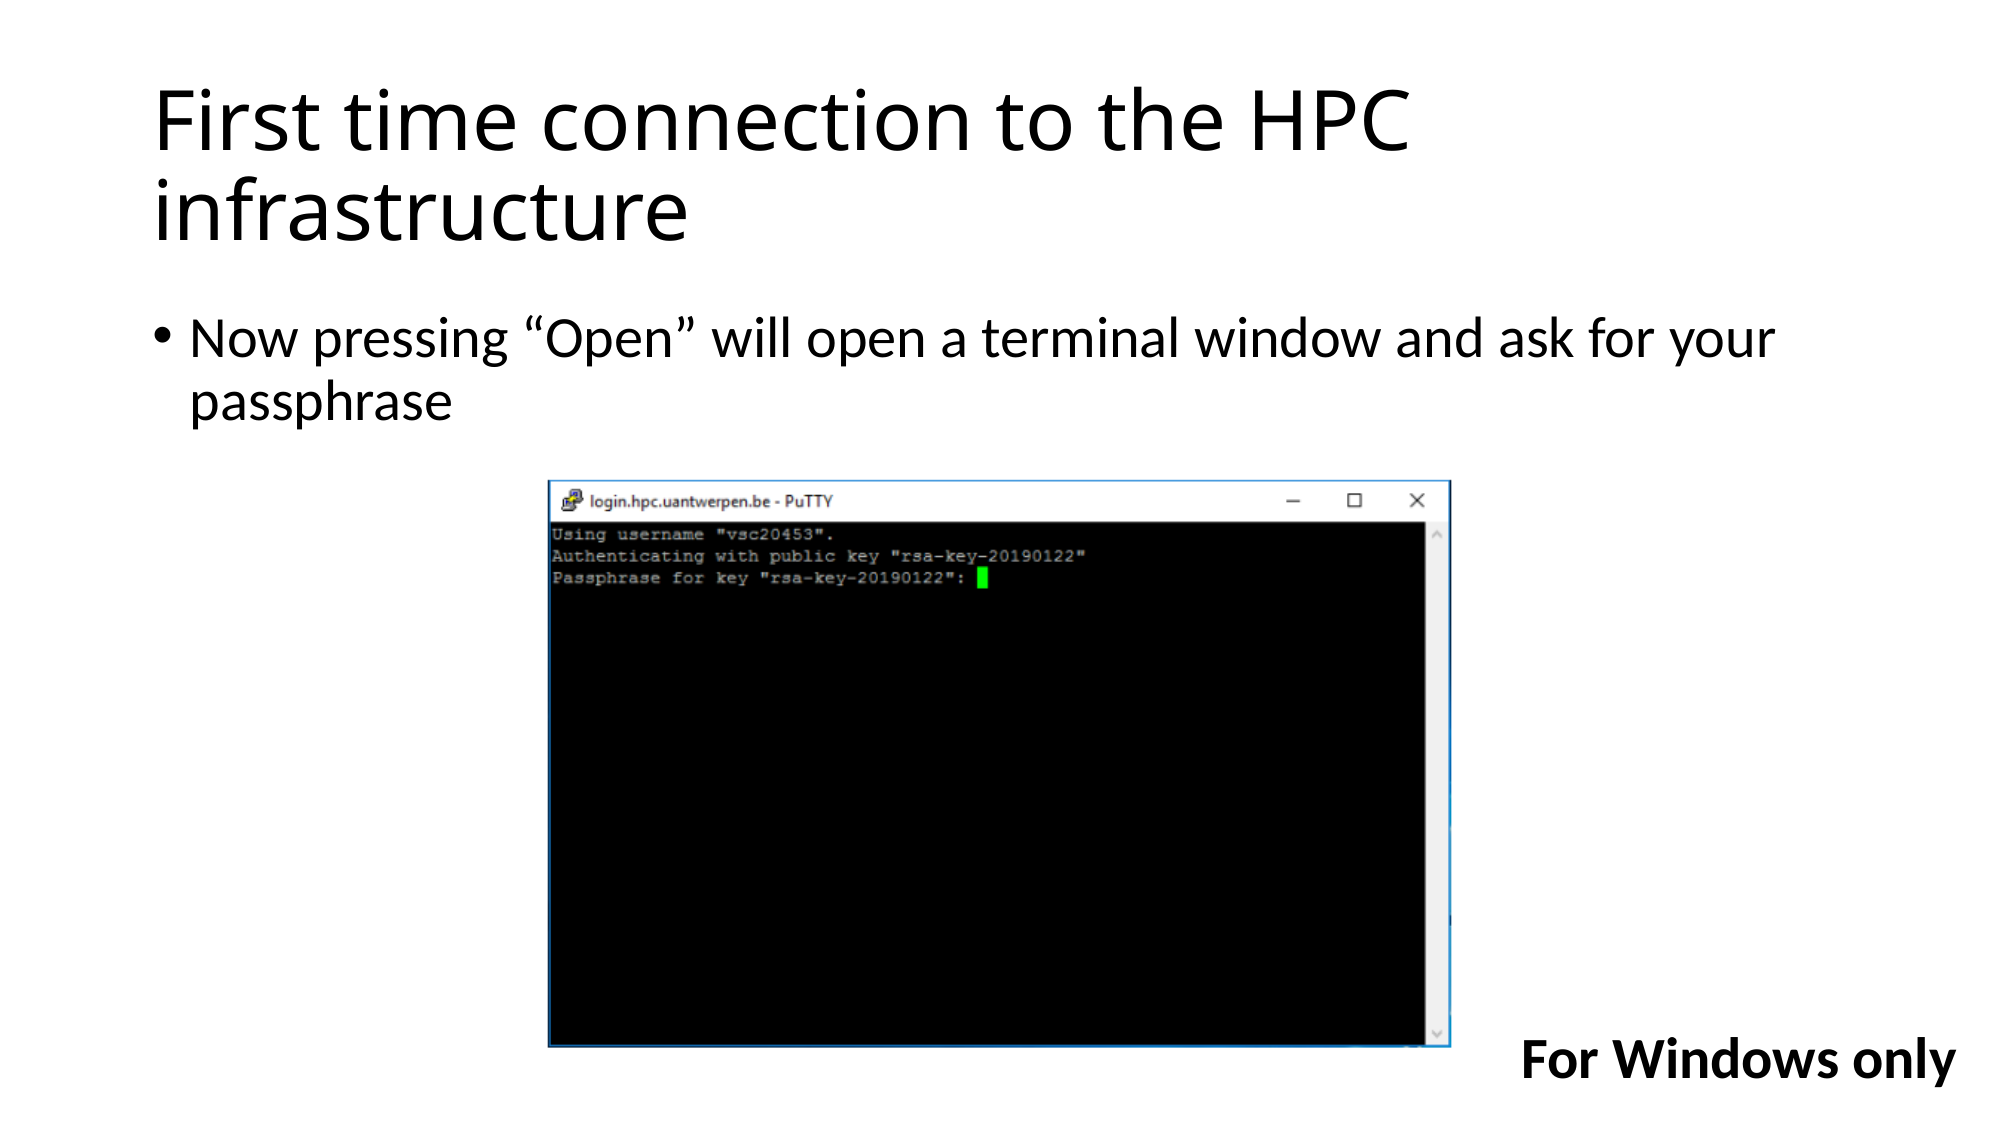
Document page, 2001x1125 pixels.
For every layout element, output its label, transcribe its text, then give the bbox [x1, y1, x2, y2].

text_box For Windows only [1506, 1013, 1975, 1098]
list Now pressing “Open” will open a terminal window and ask for your passphrase [137, 299, 1863, 1014]
title First time connection to the HPC infrastructure [137, 59, 1863, 278]
picture [533, 468, 1467, 1065]
